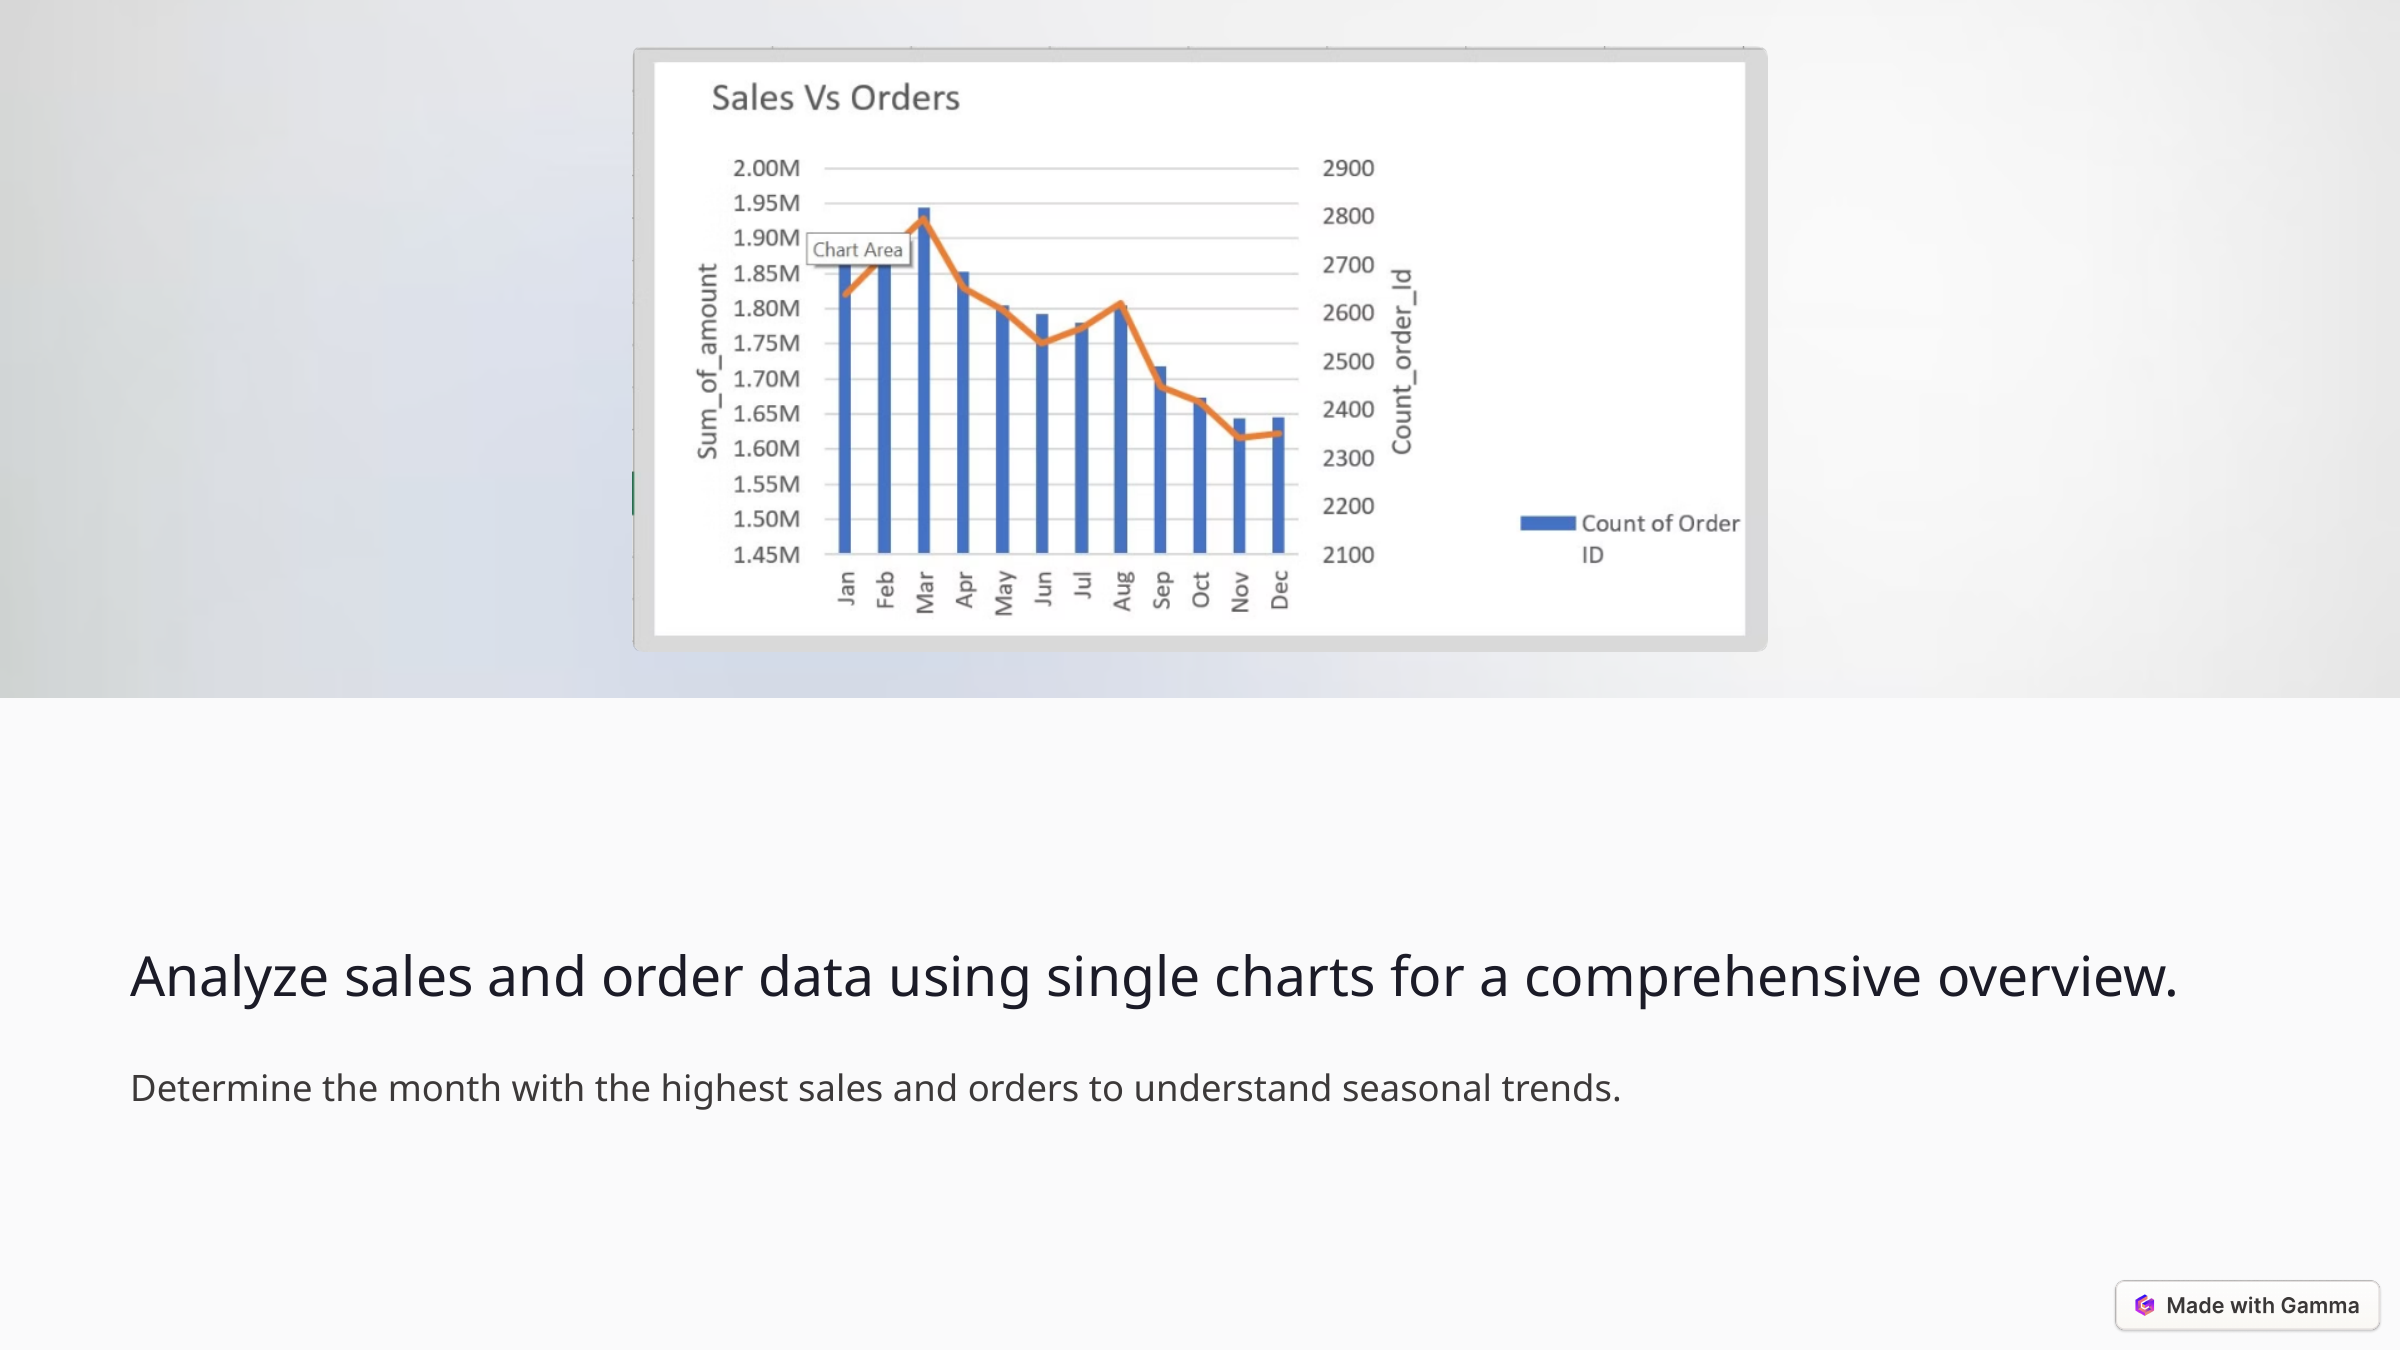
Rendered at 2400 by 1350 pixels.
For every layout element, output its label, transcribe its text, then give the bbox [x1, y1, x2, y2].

picture [2106, 1271, 2389, 1339]
picture [0, 0, 2400, 698]
text_box Determine the month with the highest sales and orders to understand seasonal trends. [130, 1049, 2270, 1110]
text_box Analyze sales and order data using single charts for a comprehensive overview. [130, 938, 2163, 1008]
